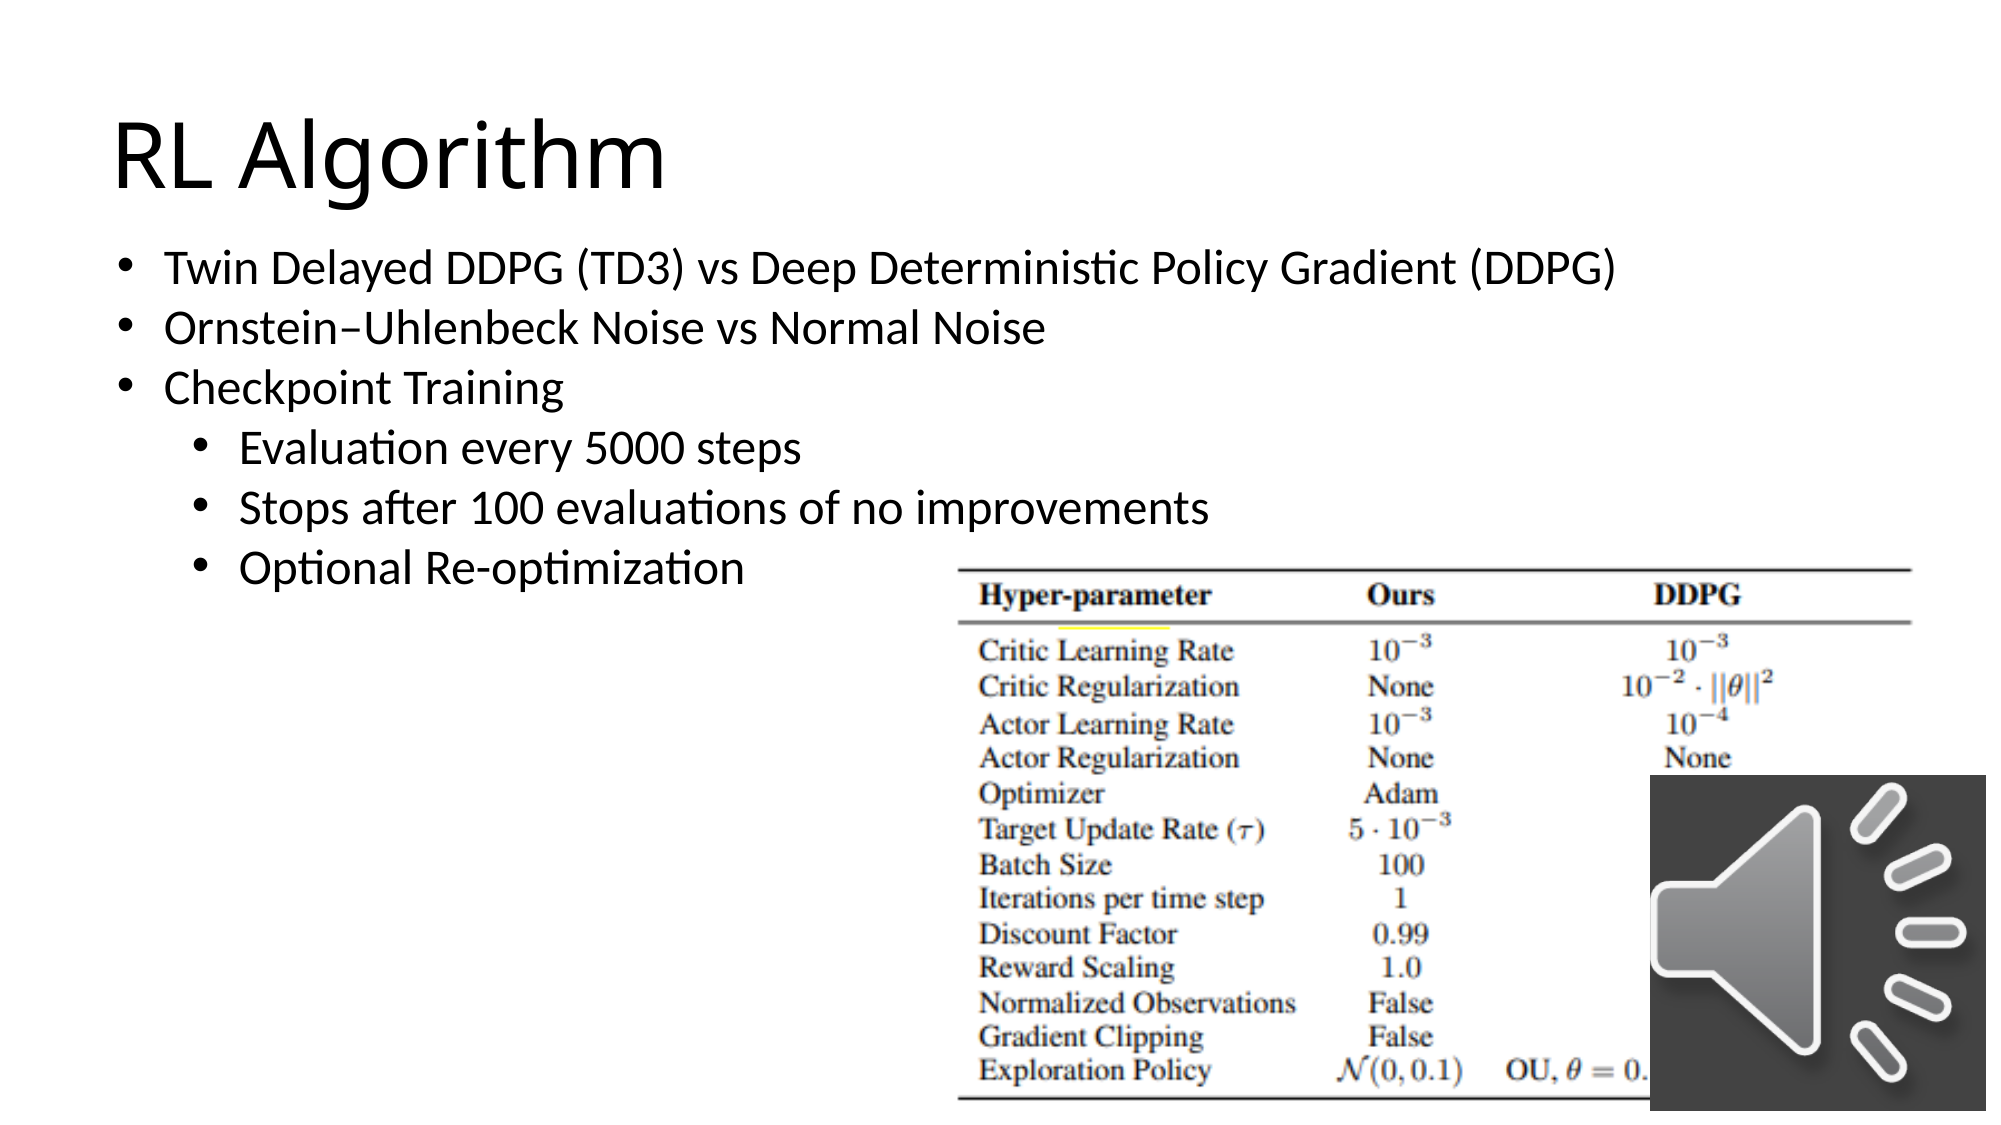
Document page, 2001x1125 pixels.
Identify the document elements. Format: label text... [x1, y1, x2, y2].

title RL Algorithm [95, 49, 1820, 268]
text_box Twin Delayed DDPG (TD3) vs Deep Deterministic Policy Gradient (DDPG) Ornstein–Uhlenbeck Noise vs Normal Noise Checkpoint Training Evaluation every 5000 steps Stops after 100 evaluations of no improvements Optional Re-optimization [102, 227, 1634, 602]
picture [914, 534, 1987, 1125]
